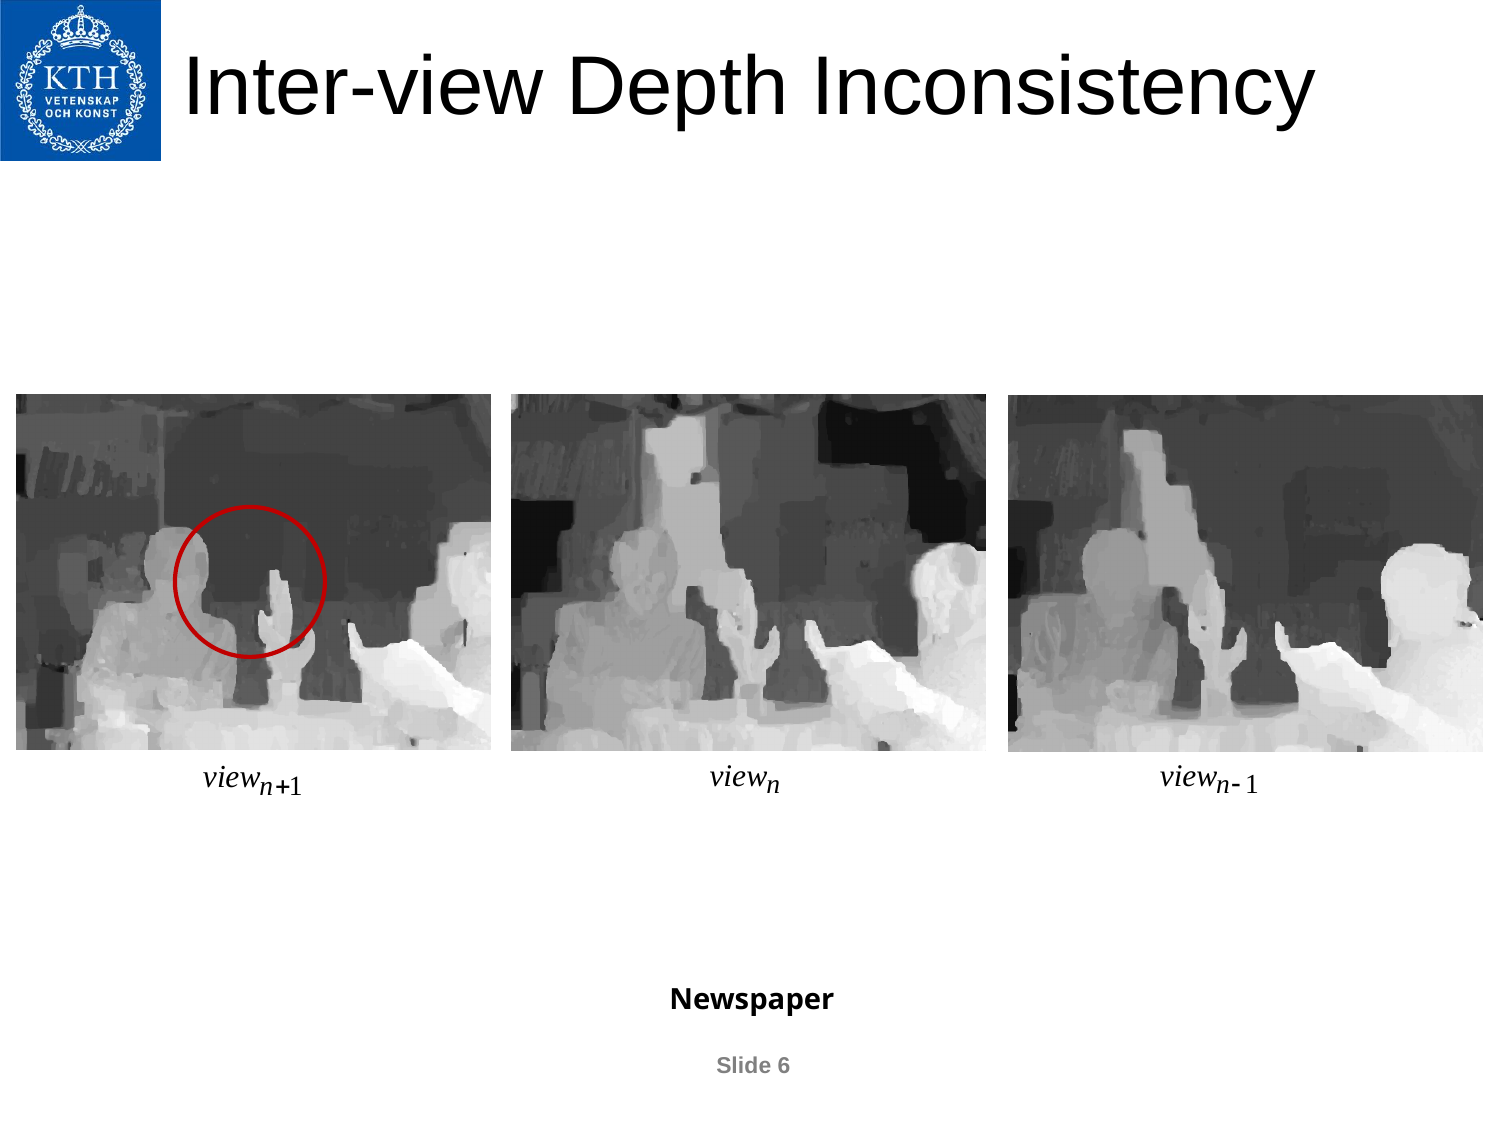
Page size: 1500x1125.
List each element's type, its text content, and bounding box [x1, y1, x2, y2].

text_box Slide 6 [682, 1033, 824, 1094]
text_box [15, 394, 1483, 808]
picture [0, 0, 162, 162]
text_box Newspaper [654, 972, 850, 1023]
title Inter-view Depth Inconsistency [163, 1, 1425, 161]
